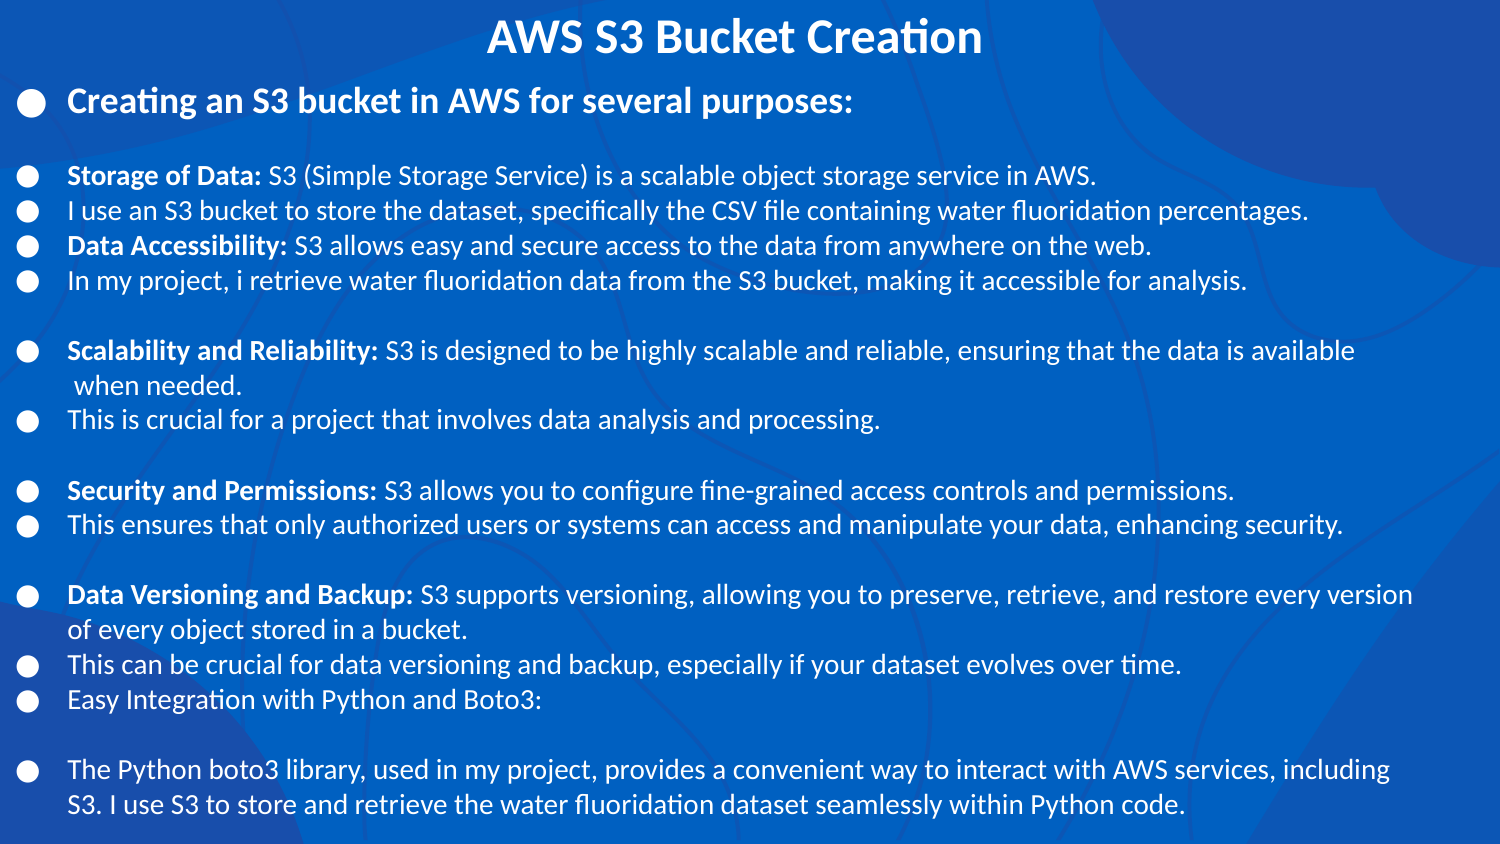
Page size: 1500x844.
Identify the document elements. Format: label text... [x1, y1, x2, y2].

list Creating an S3 bucket in AWS for several purposes: Storage of Data: S3 (Simple Storage Service) is a scalable object storage service in AWS. I use an S3 bucket to store the dataset, specifically the CSV file containing water fluoridation percentages. Data Accessibility: S3 allows easy and secure access to the data from anywhere on the web. In my project, i retrieve water fluoridation data from the S3 bucket, making it accessible for analysis. Scalability and Reliability: S3 is designed to be highly scalable and reliable, ensuring that the data is available when needed. This is crucial for a project that involves data analysis and processing. Security and Permissions: S3 allows you to configure fine-grained access controls and permissions. This ensures that only authorized users or systems can access and manipulate your data, enhancing security. Data Versioning and Backup: S3 supports versioning, allowing you to preserve, retrieve, and restore every version of every object stored in a bucket. This can be crucial for data versioning and backup, especially if your dataset evolves over time. Easy Integration with Python and Boto3: The Python boto3 library, used in my project, provides a convenient way to interact with AWS services, including S3. I use S3 to store and retrieve the water fluoridation dataset seamlessly within Python code. [0, 61, 1500, 817]
title AWS S3 Bucket Creation [293, 0, 1177, 83]
